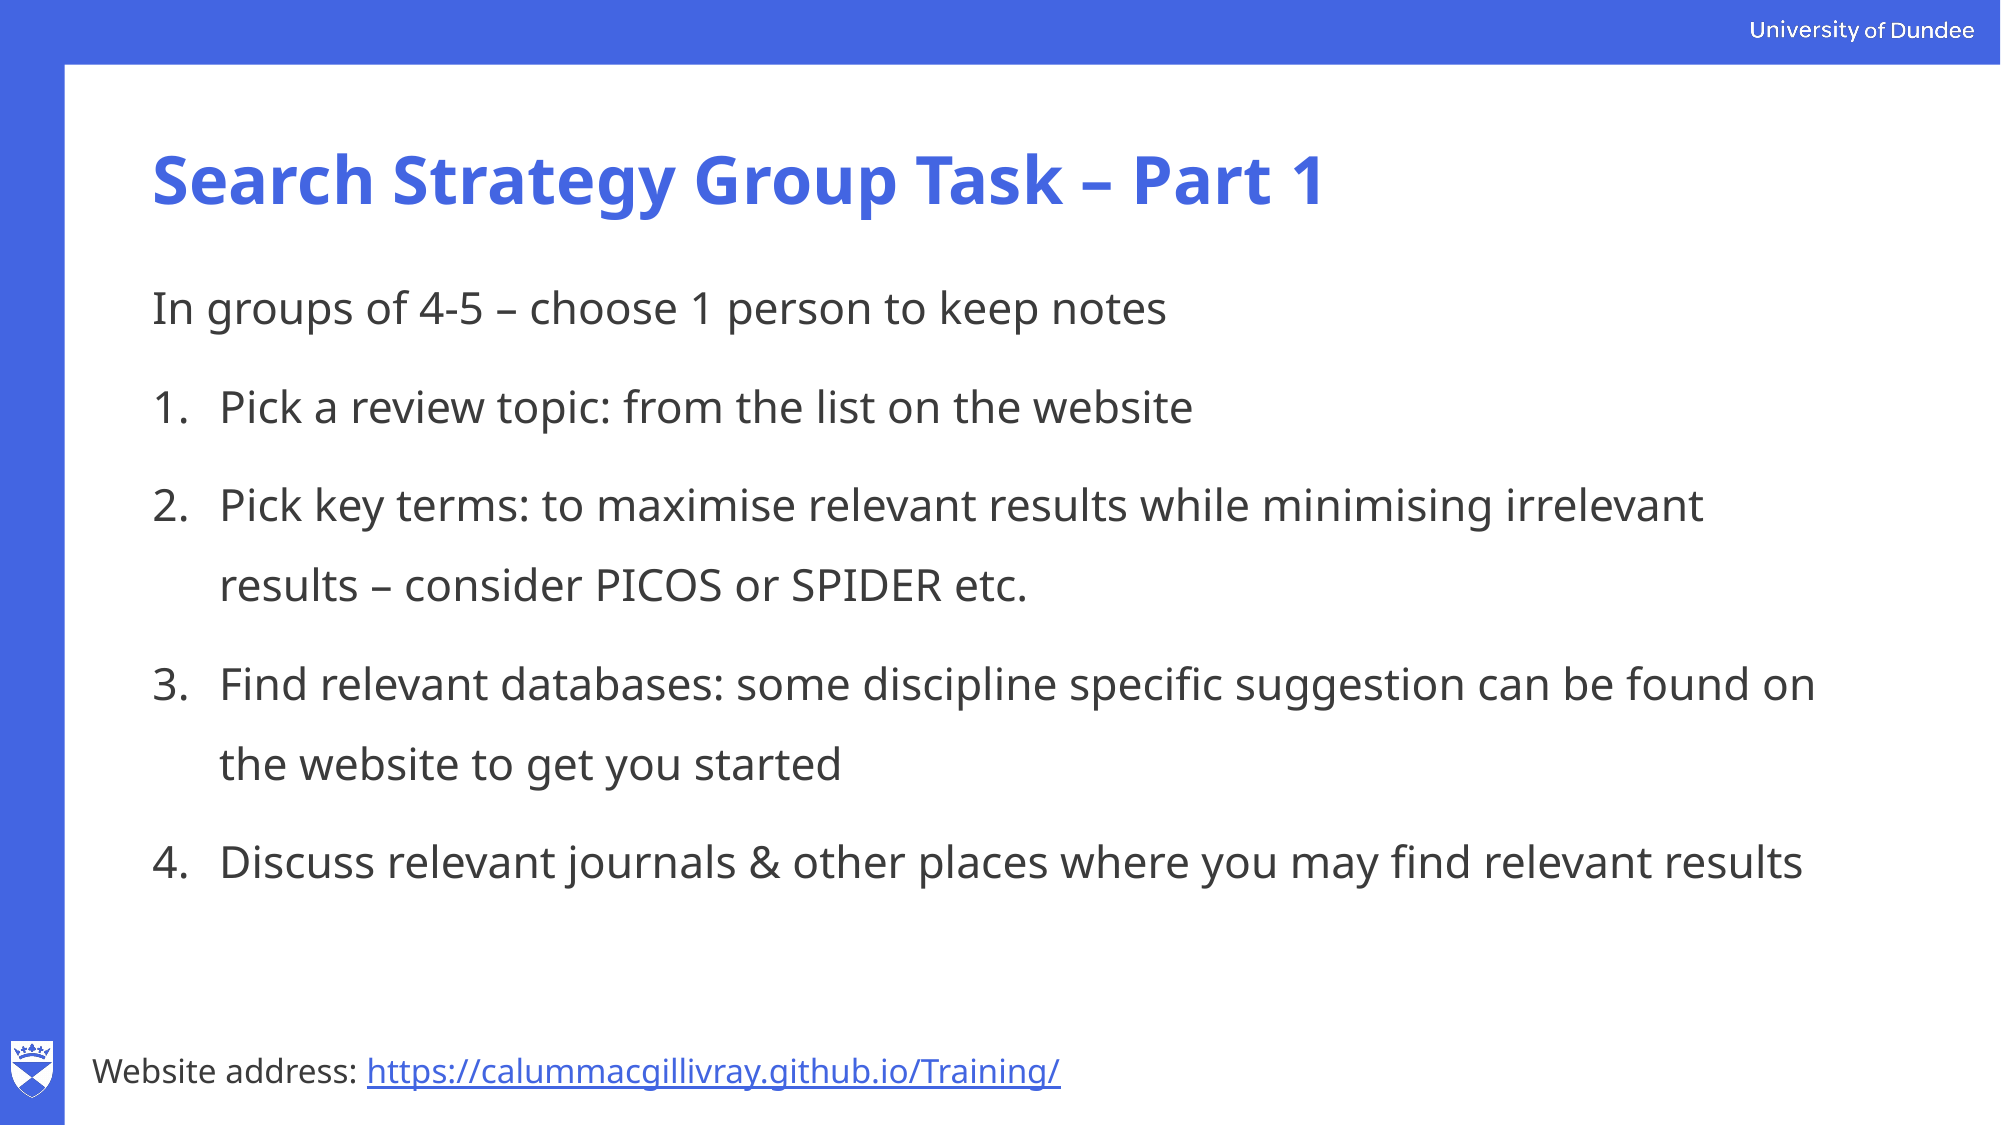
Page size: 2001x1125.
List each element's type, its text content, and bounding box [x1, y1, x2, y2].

list Website address: https://calummacgillivray.github.io/Training/ [77, 1043, 1285, 1096]
picture [11, 1041, 53, 1098]
title Search Strategy Group Task – Part 1 [137, 127, 1863, 238]
picture [1751, 20, 1974, 42]
list In groups of 4-5 – choose 1 person to keep notes Pick a review topic: from the list on the website Pick key terms: to maximise relevant results while minimising irrelevant results – consider PICOS or SPIDER etc. Find relevant databases: some discipline specific suggestion can be found on the website to get you started Discuss relevant journals & other places where you may find relevant results [137, 246, 1863, 961]
